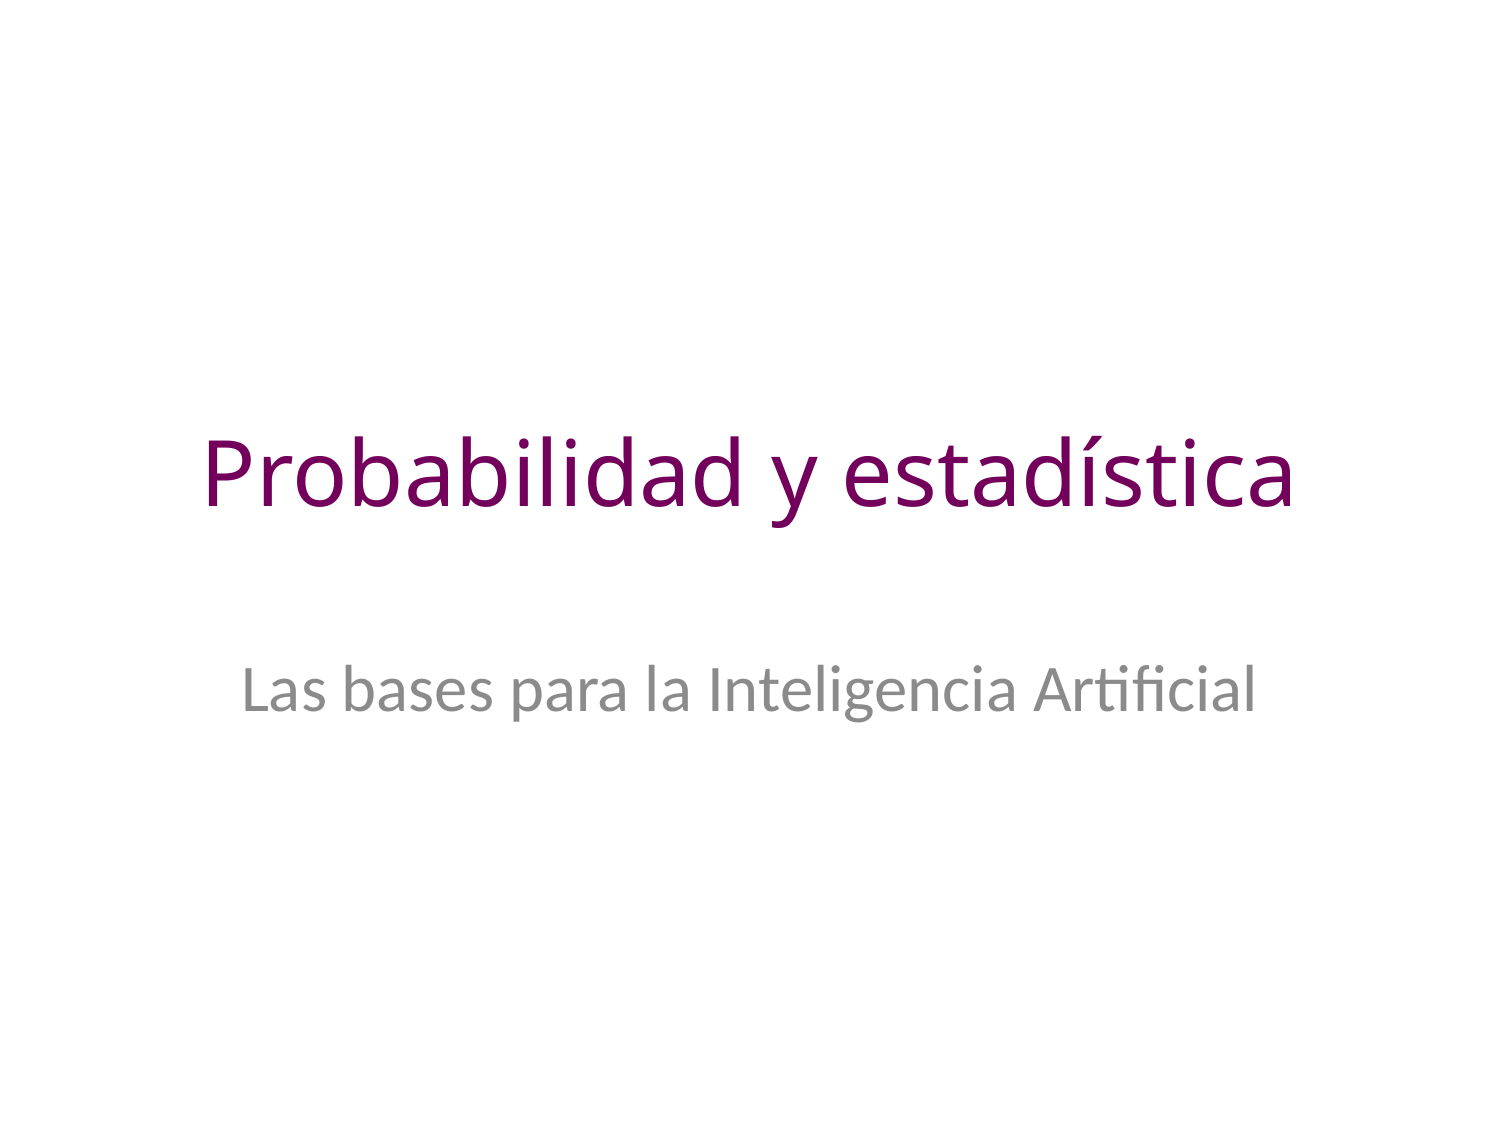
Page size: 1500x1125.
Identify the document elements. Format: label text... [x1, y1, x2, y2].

subtitle Las bases para la Inteligencia Artificial [225, 637, 1275, 925]
title Probabilidad y estadística [112, 349, 1388, 591]
